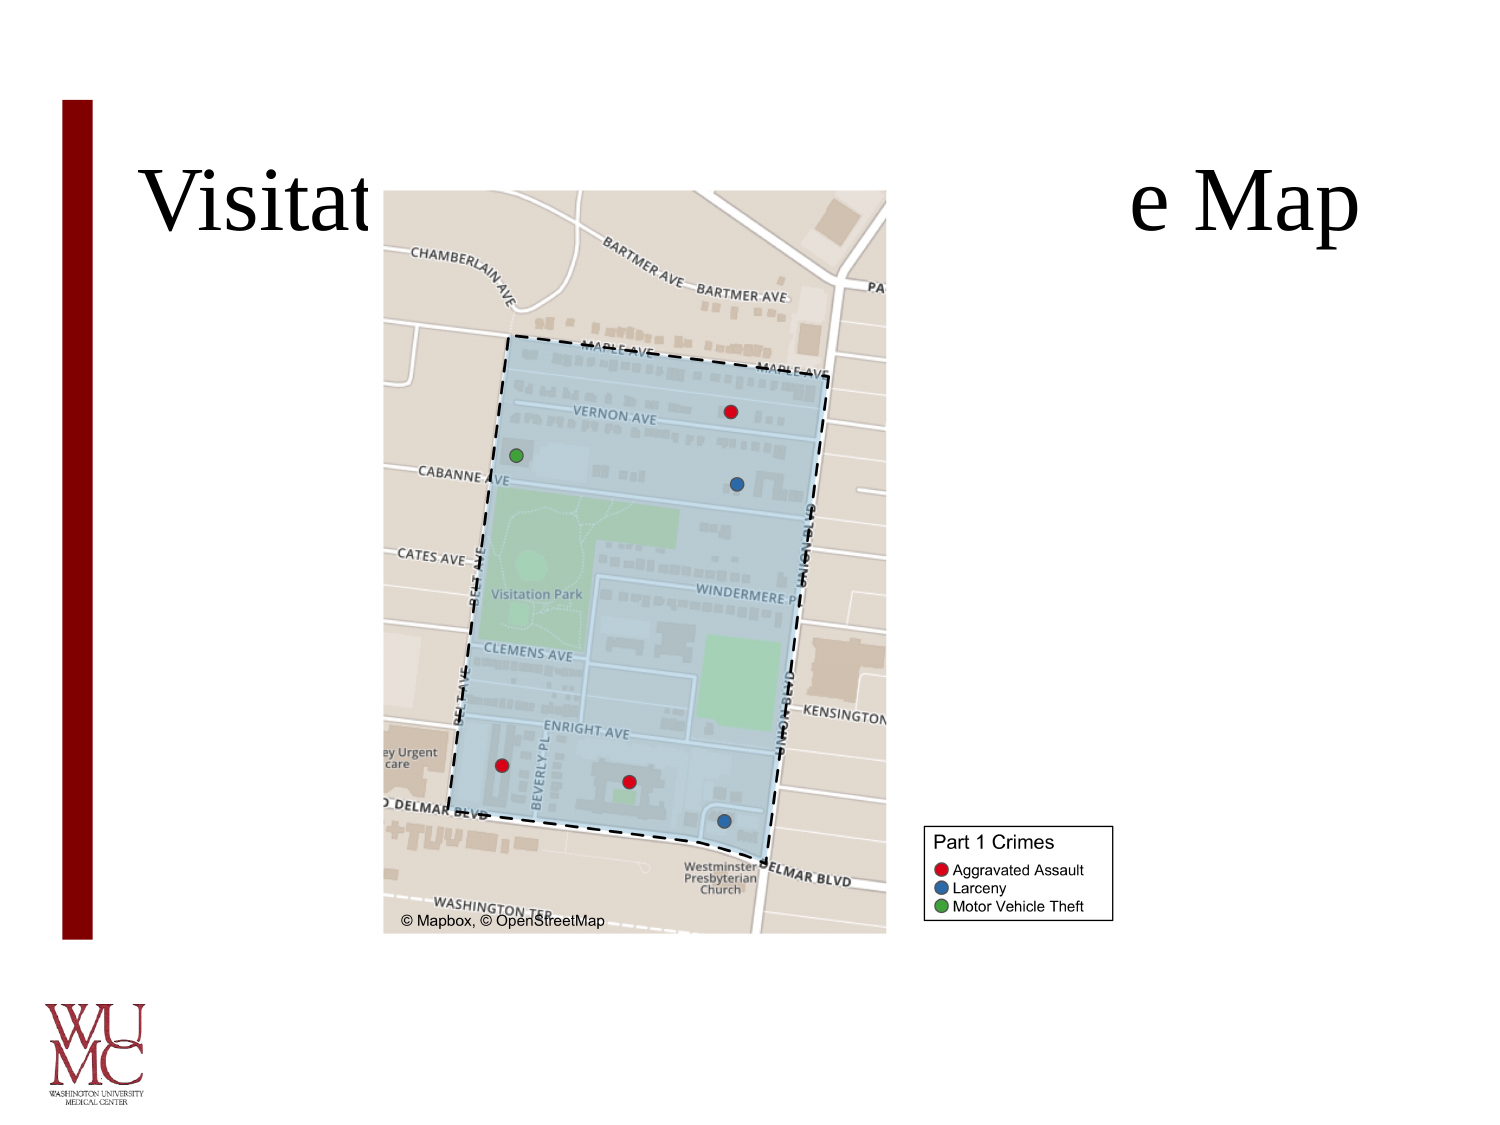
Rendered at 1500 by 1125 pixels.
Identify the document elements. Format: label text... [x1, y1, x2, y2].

picture [41, 996, 156, 1113]
title Visitation Park: Total Crime Map [112, 99, 363, 288]
picture [368, 0, 1130, 1125]
title Visitation Park: Total Crime Map [1134, 99, 1388, 288]
